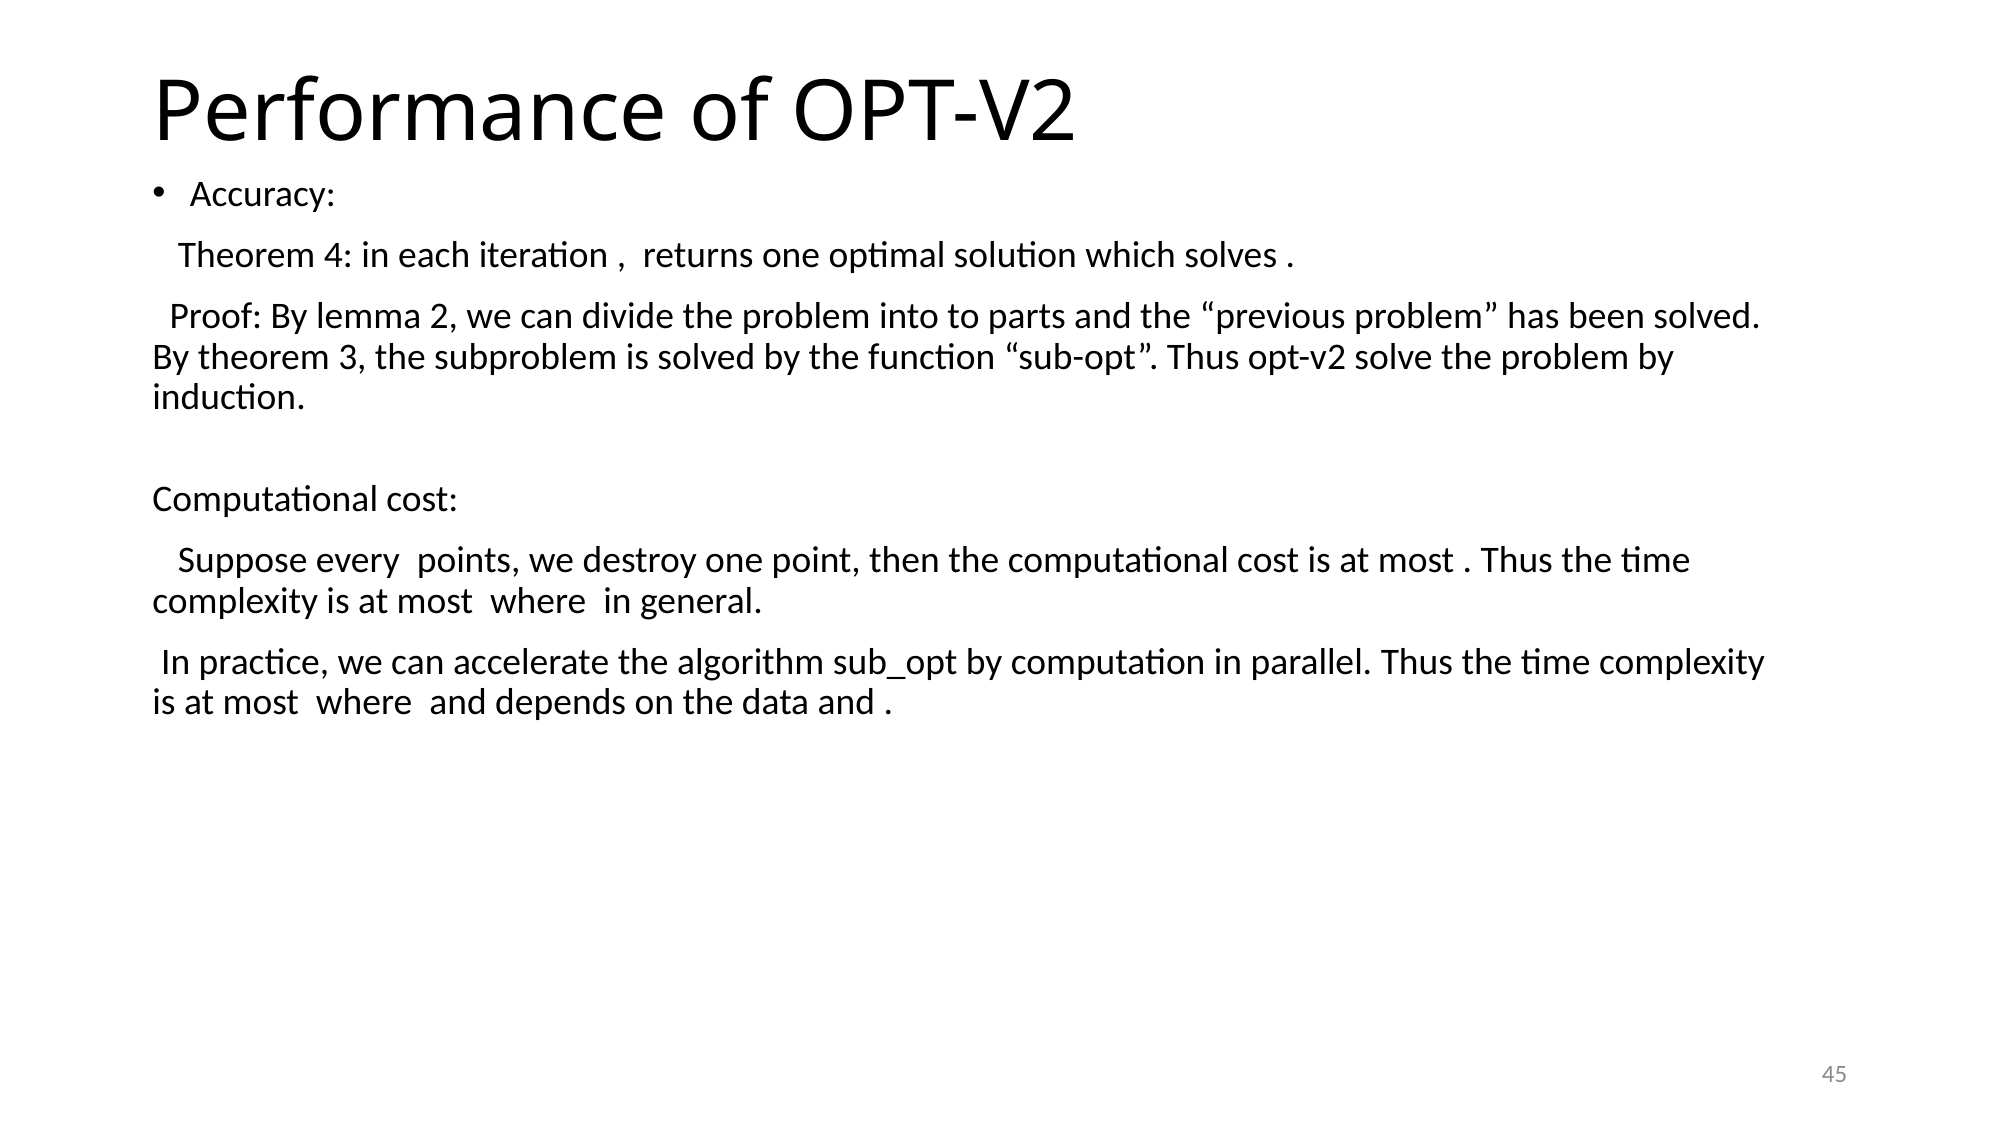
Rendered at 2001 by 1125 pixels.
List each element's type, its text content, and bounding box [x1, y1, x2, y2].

title Performance of OPT-V2 [137, 59, 1842, 167]
slide_number 45 [1412, 1042, 1863, 1103]
